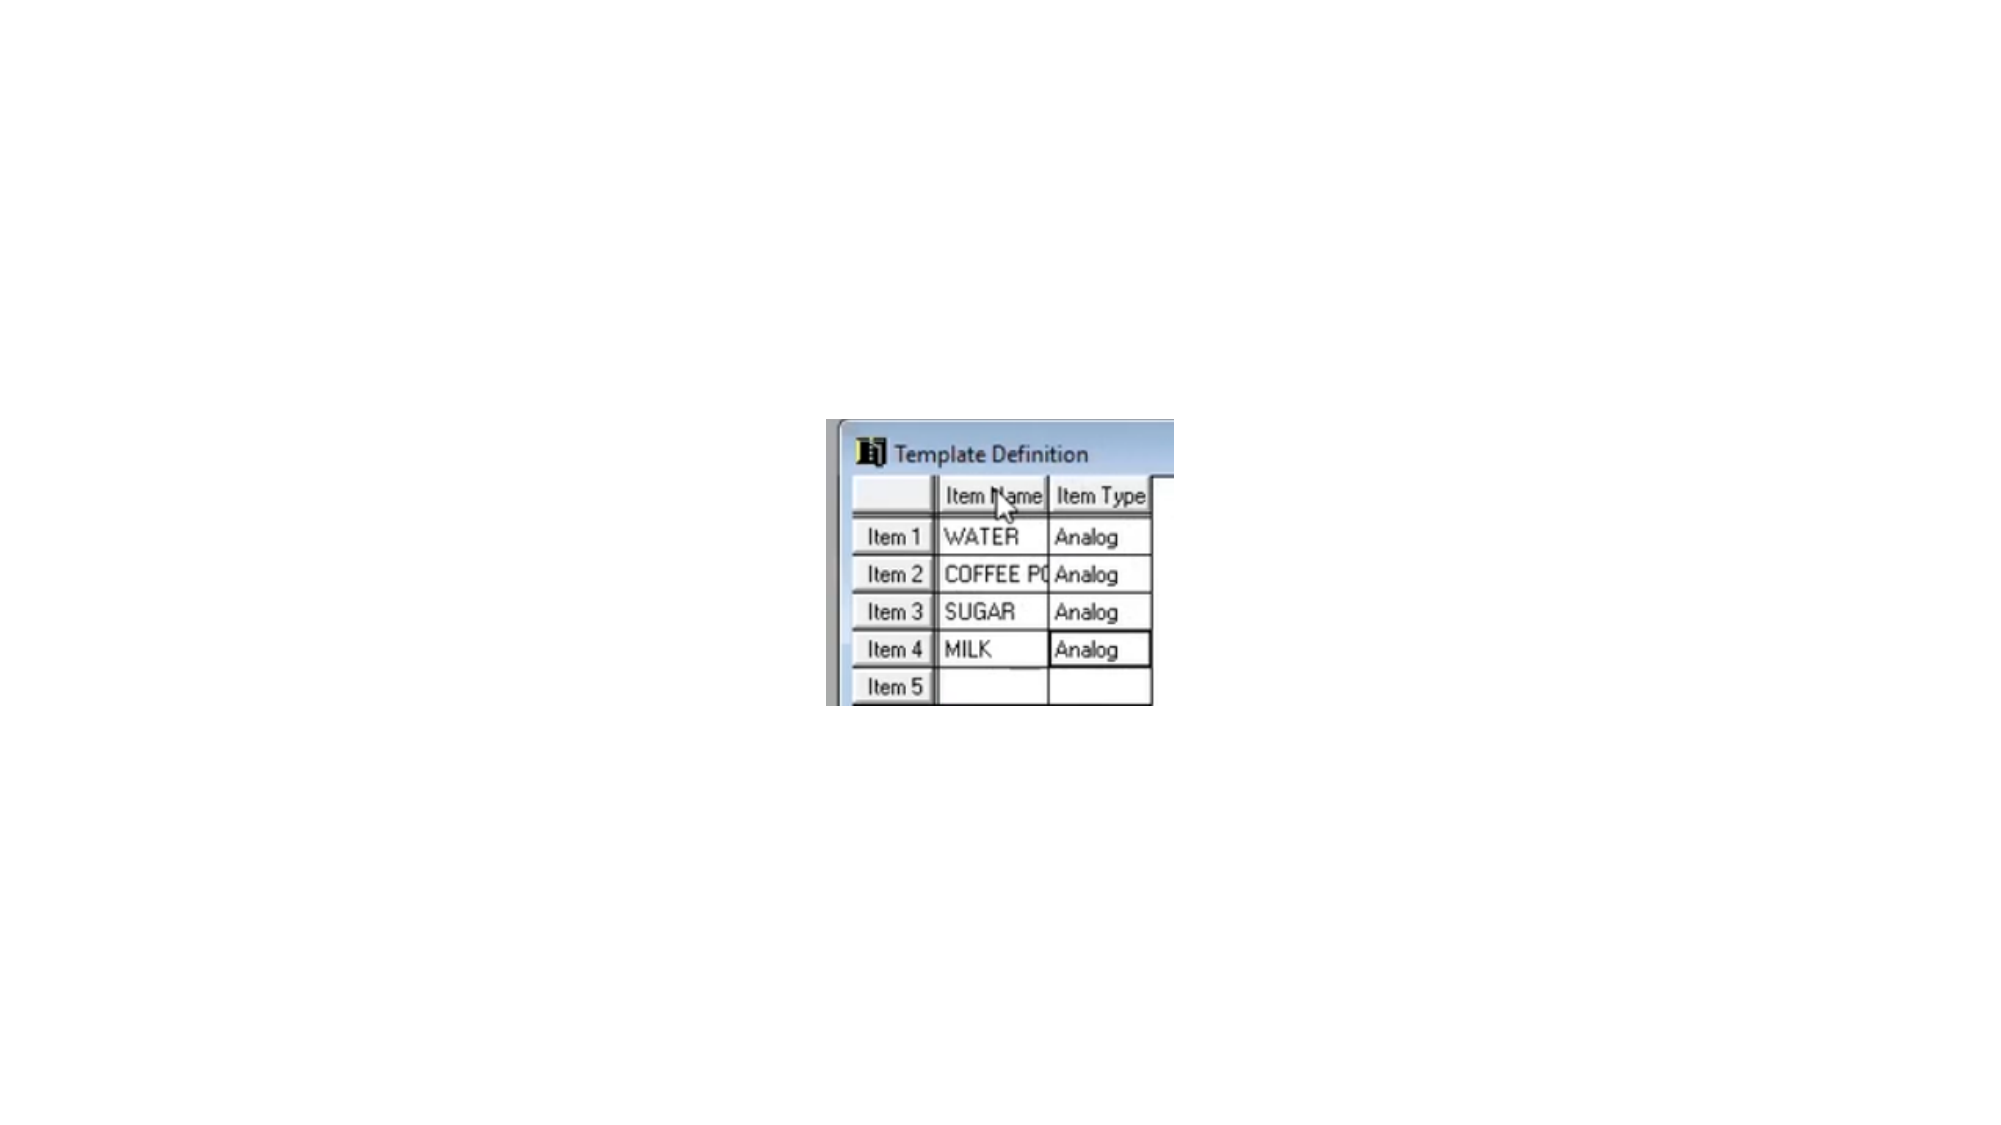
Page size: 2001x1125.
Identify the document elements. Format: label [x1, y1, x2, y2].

picture [826, 419, 1174, 706]
